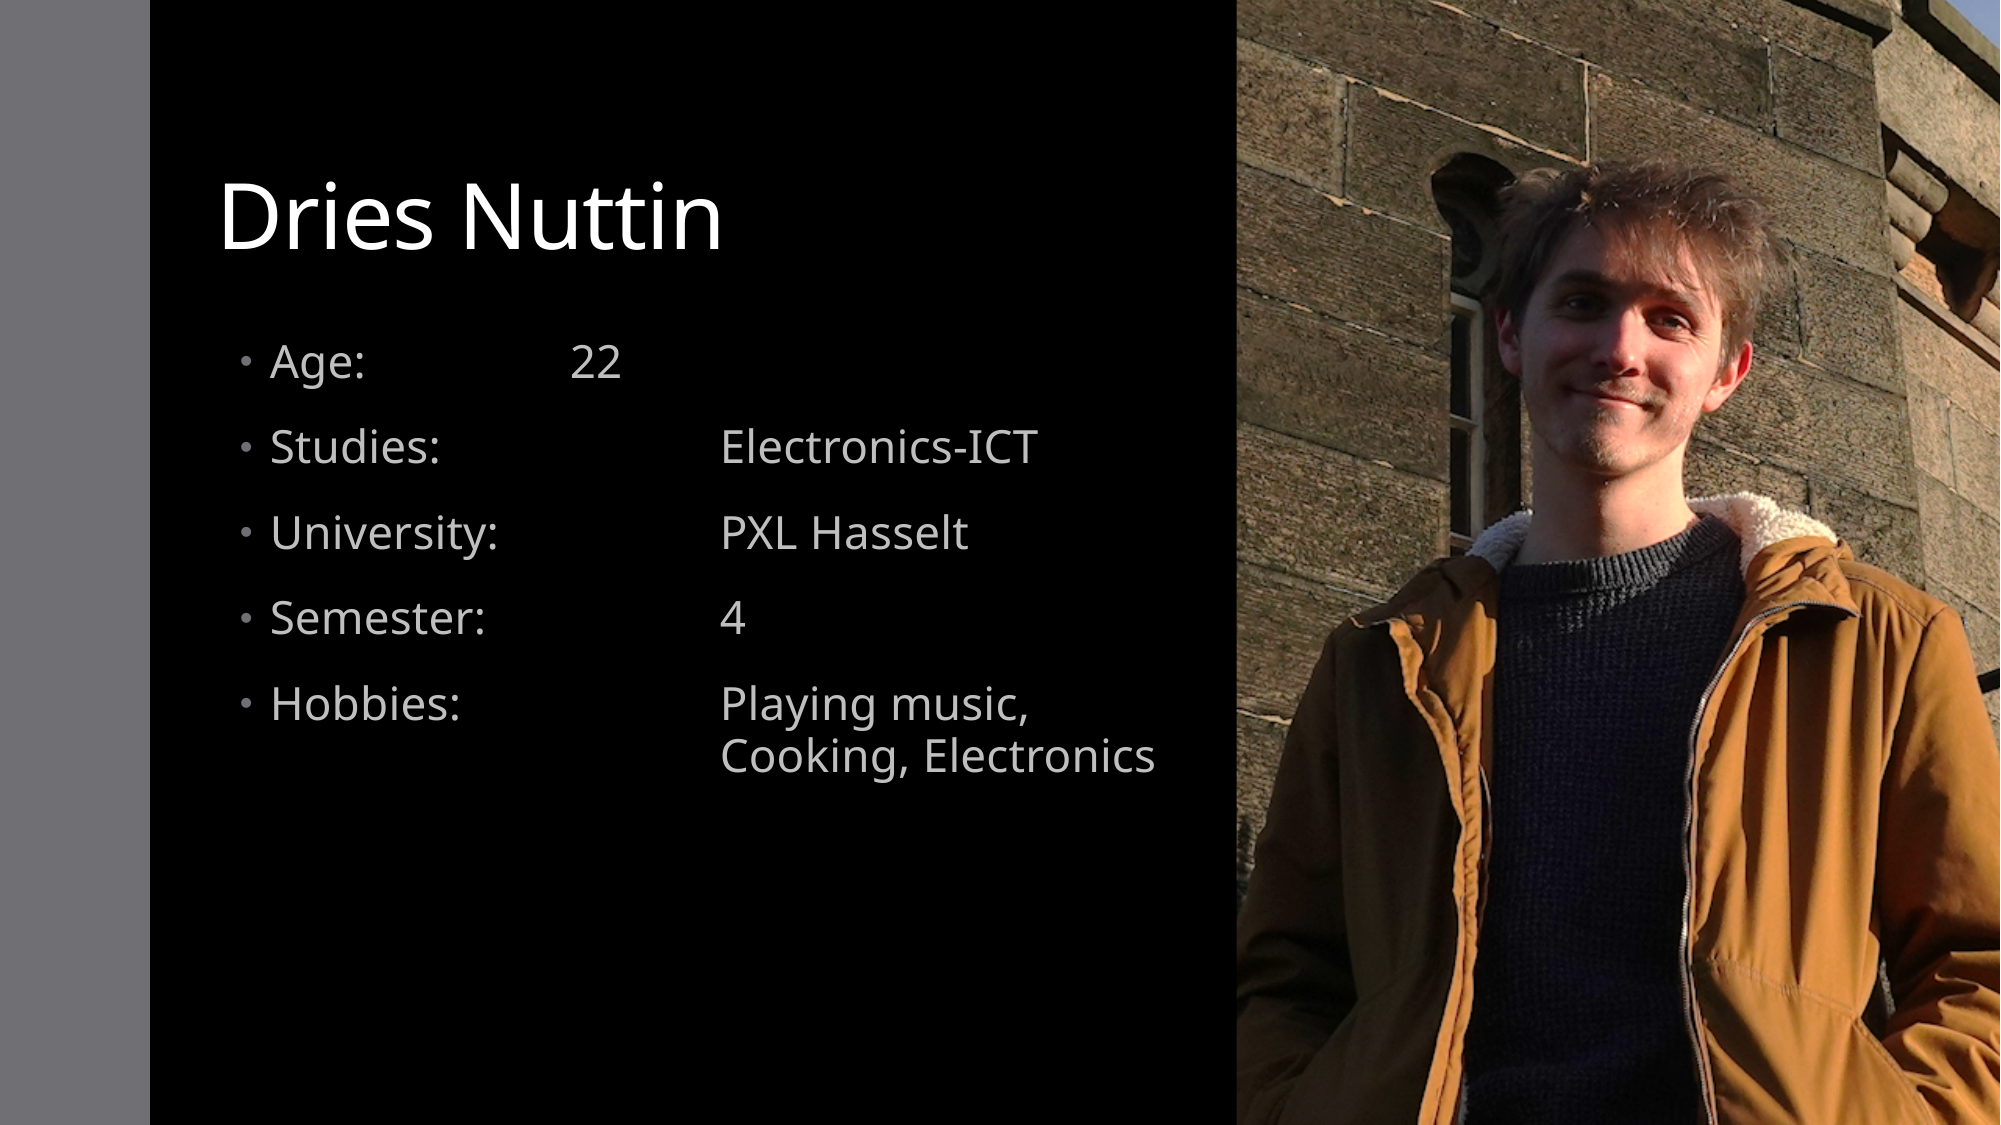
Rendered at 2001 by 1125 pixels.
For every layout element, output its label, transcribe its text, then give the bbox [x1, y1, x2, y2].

title Dries Nuttin [201, 60, 1186, 278]
text_box Age: 22 Studies: Electronics-ICT University: PXL Hasselt Semester: 4 Hobbies: Playing music, Cooking, Electronics [198, 328, 1186, 1014]
picture [1236, 0, 2000, 1125]
text_box [0, 0, 151, 1125]
